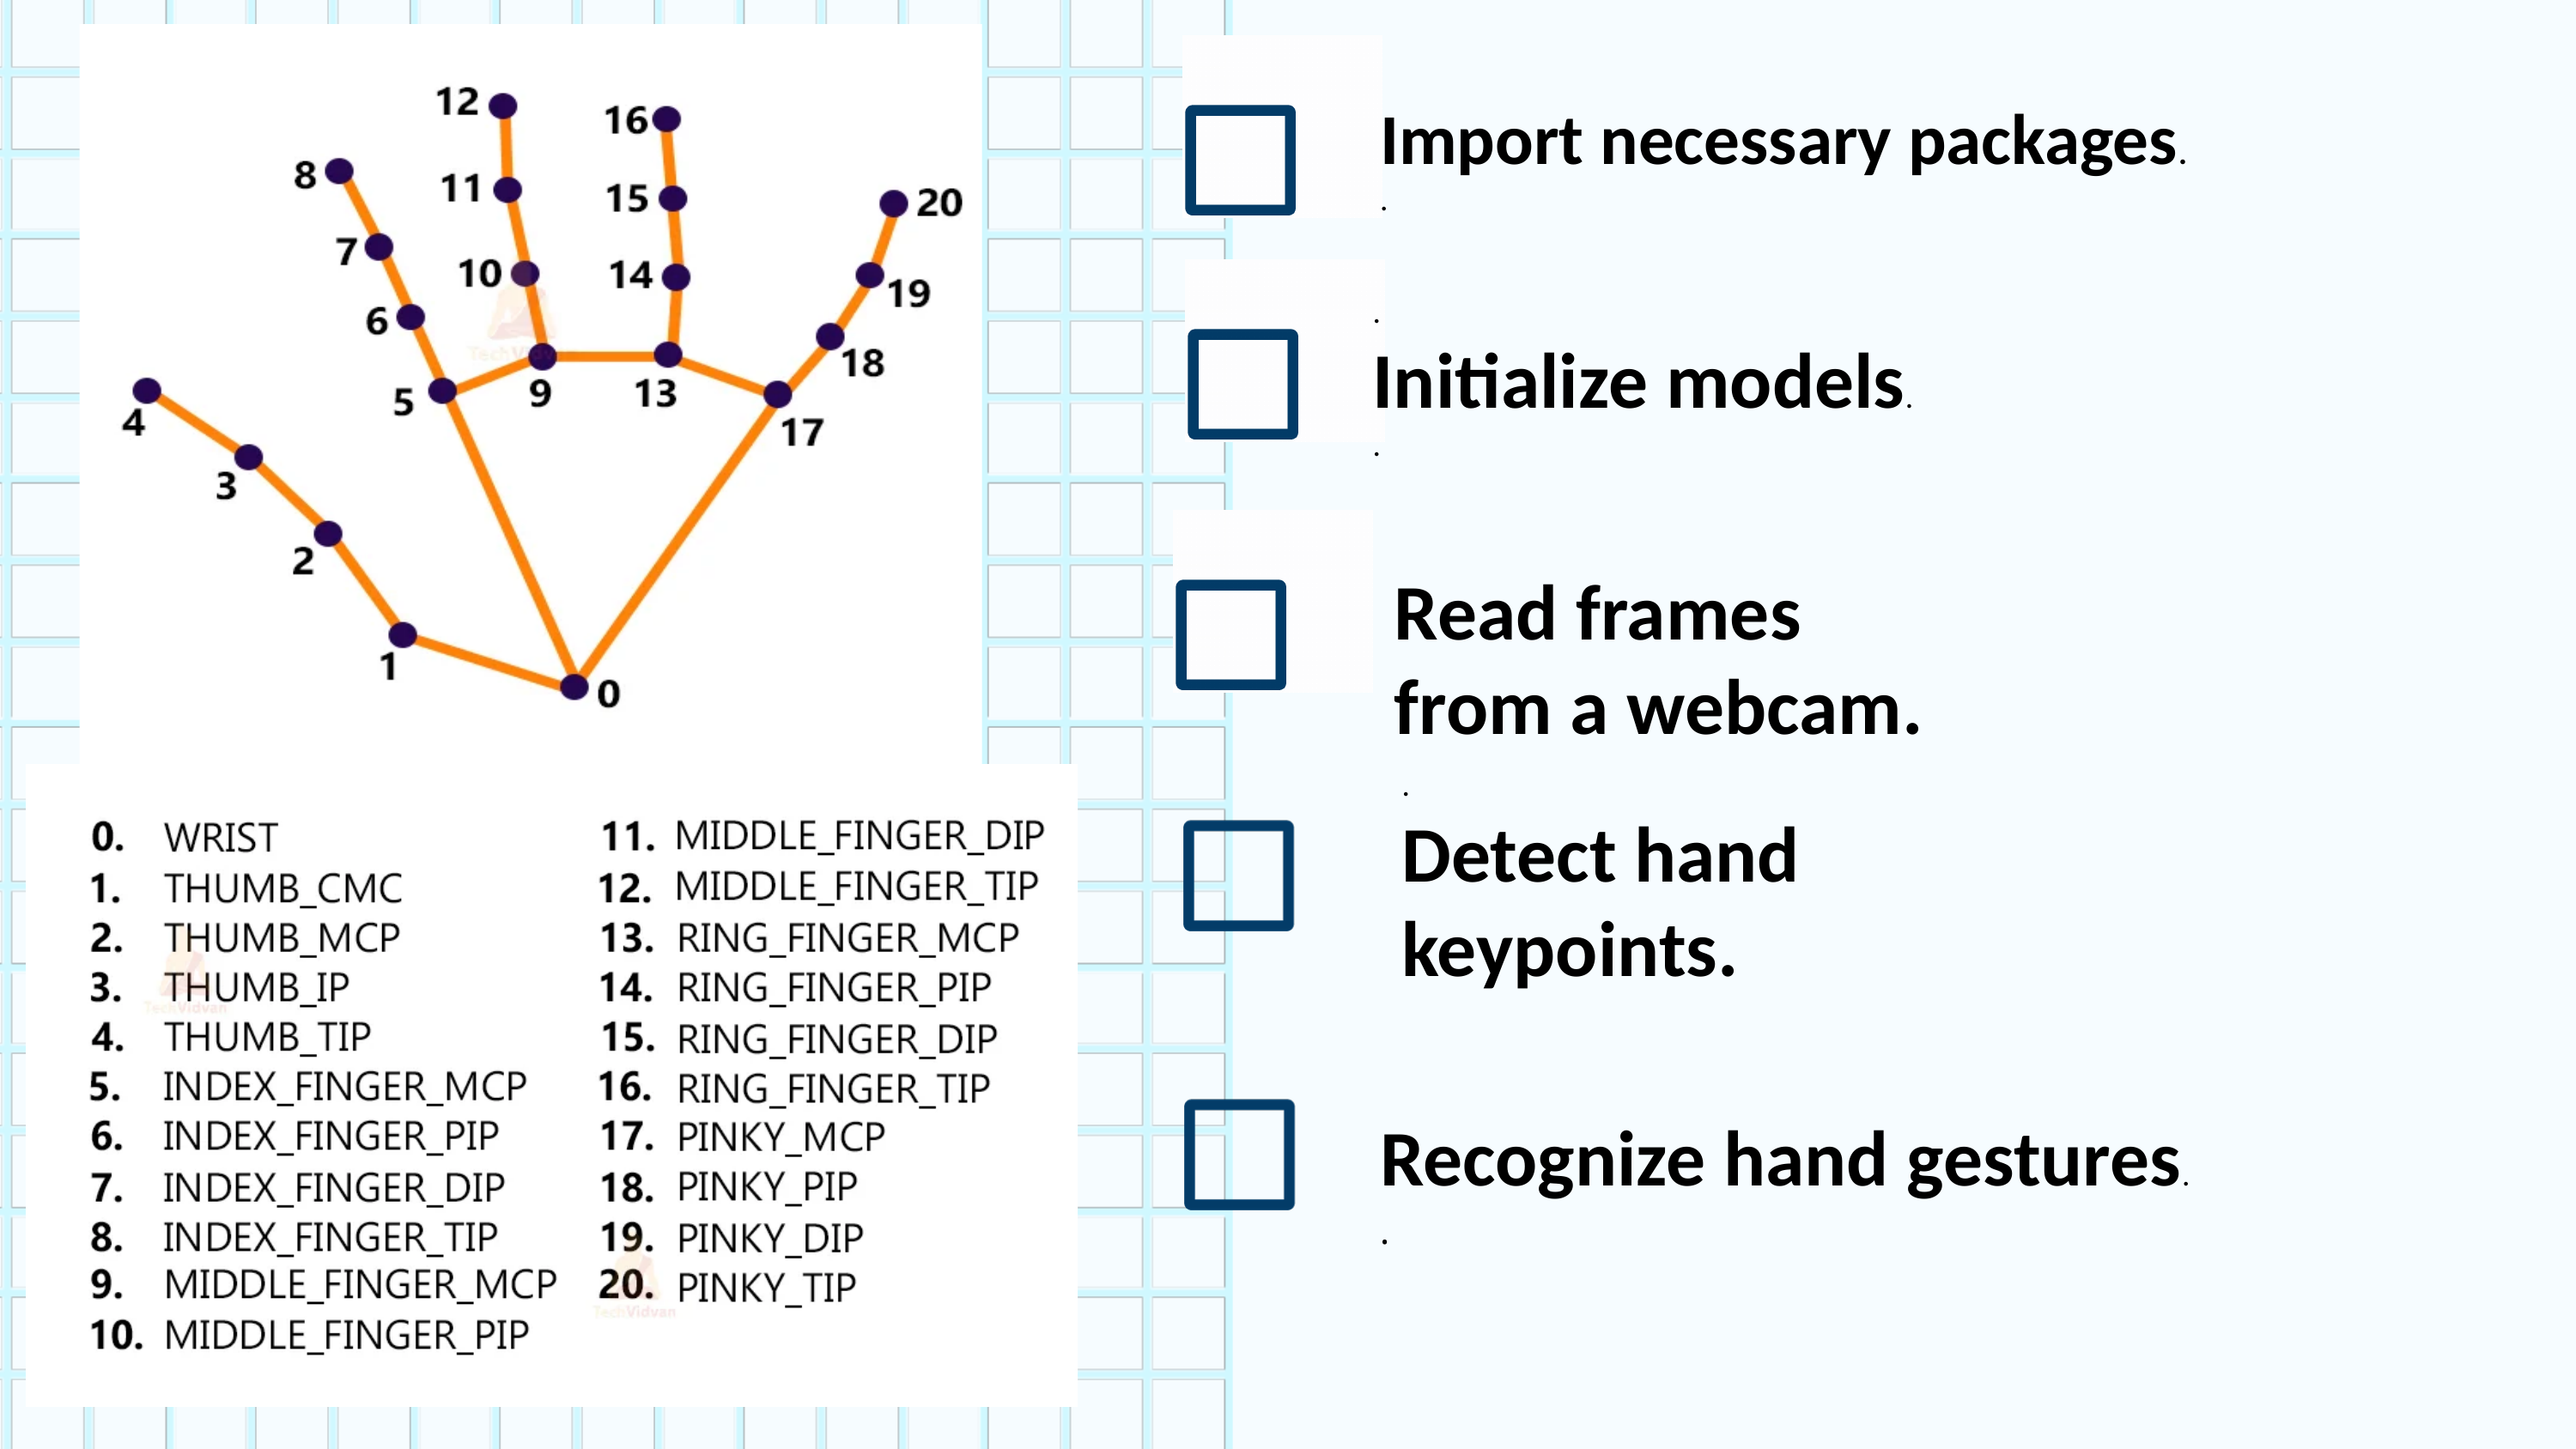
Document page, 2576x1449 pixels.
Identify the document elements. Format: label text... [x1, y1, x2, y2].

picture [1180, 750, 1381, 935]
text_box Import necessary packages. . [1380, 92, 2189, 268]
picture [1182, 34, 1382, 218]
picture [1182, 1029, 1382, 1214]
text_box Recognize hand gestures. . [1380, 1106, 2335, 1252]
picture [25, 24, 1078, 1407]
text_box Read frames from a webcam. [1394, 561, 1963, 815]
text_box . Detect hand keypoints. [1401, 764, 1970, 1106]
text_box . Initialize models. . [1372, 290, 1948, 512]
picture [1173, 510, 1373, 693]
text_box [0, 0, 1233, 1449]
picture [1185, 259, 1385, 443]
